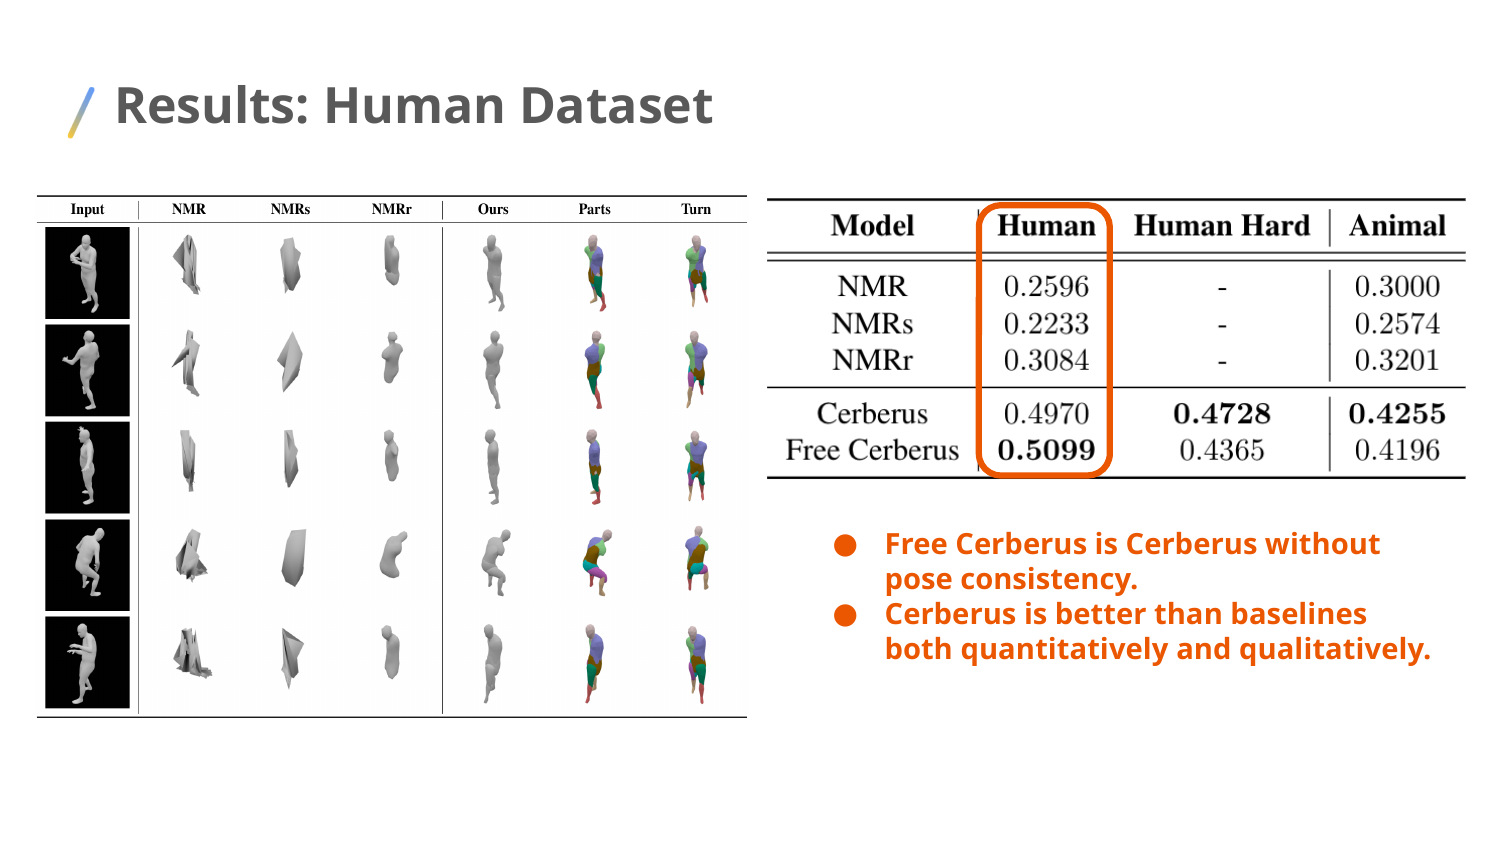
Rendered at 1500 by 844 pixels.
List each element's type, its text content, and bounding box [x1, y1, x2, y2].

picture [34, 192, 749, 719]
title Results: Human Dataset [99, 58, 1350, 153]
picture [759, 192, 1474, 486]
picture [51, 82, 99, 145]
text_box Free Cerberus is Cerberus without pose consistency. Cerberus is better than baselines both quantitatively and qualitatively. [809, 525, 1442, 633]
